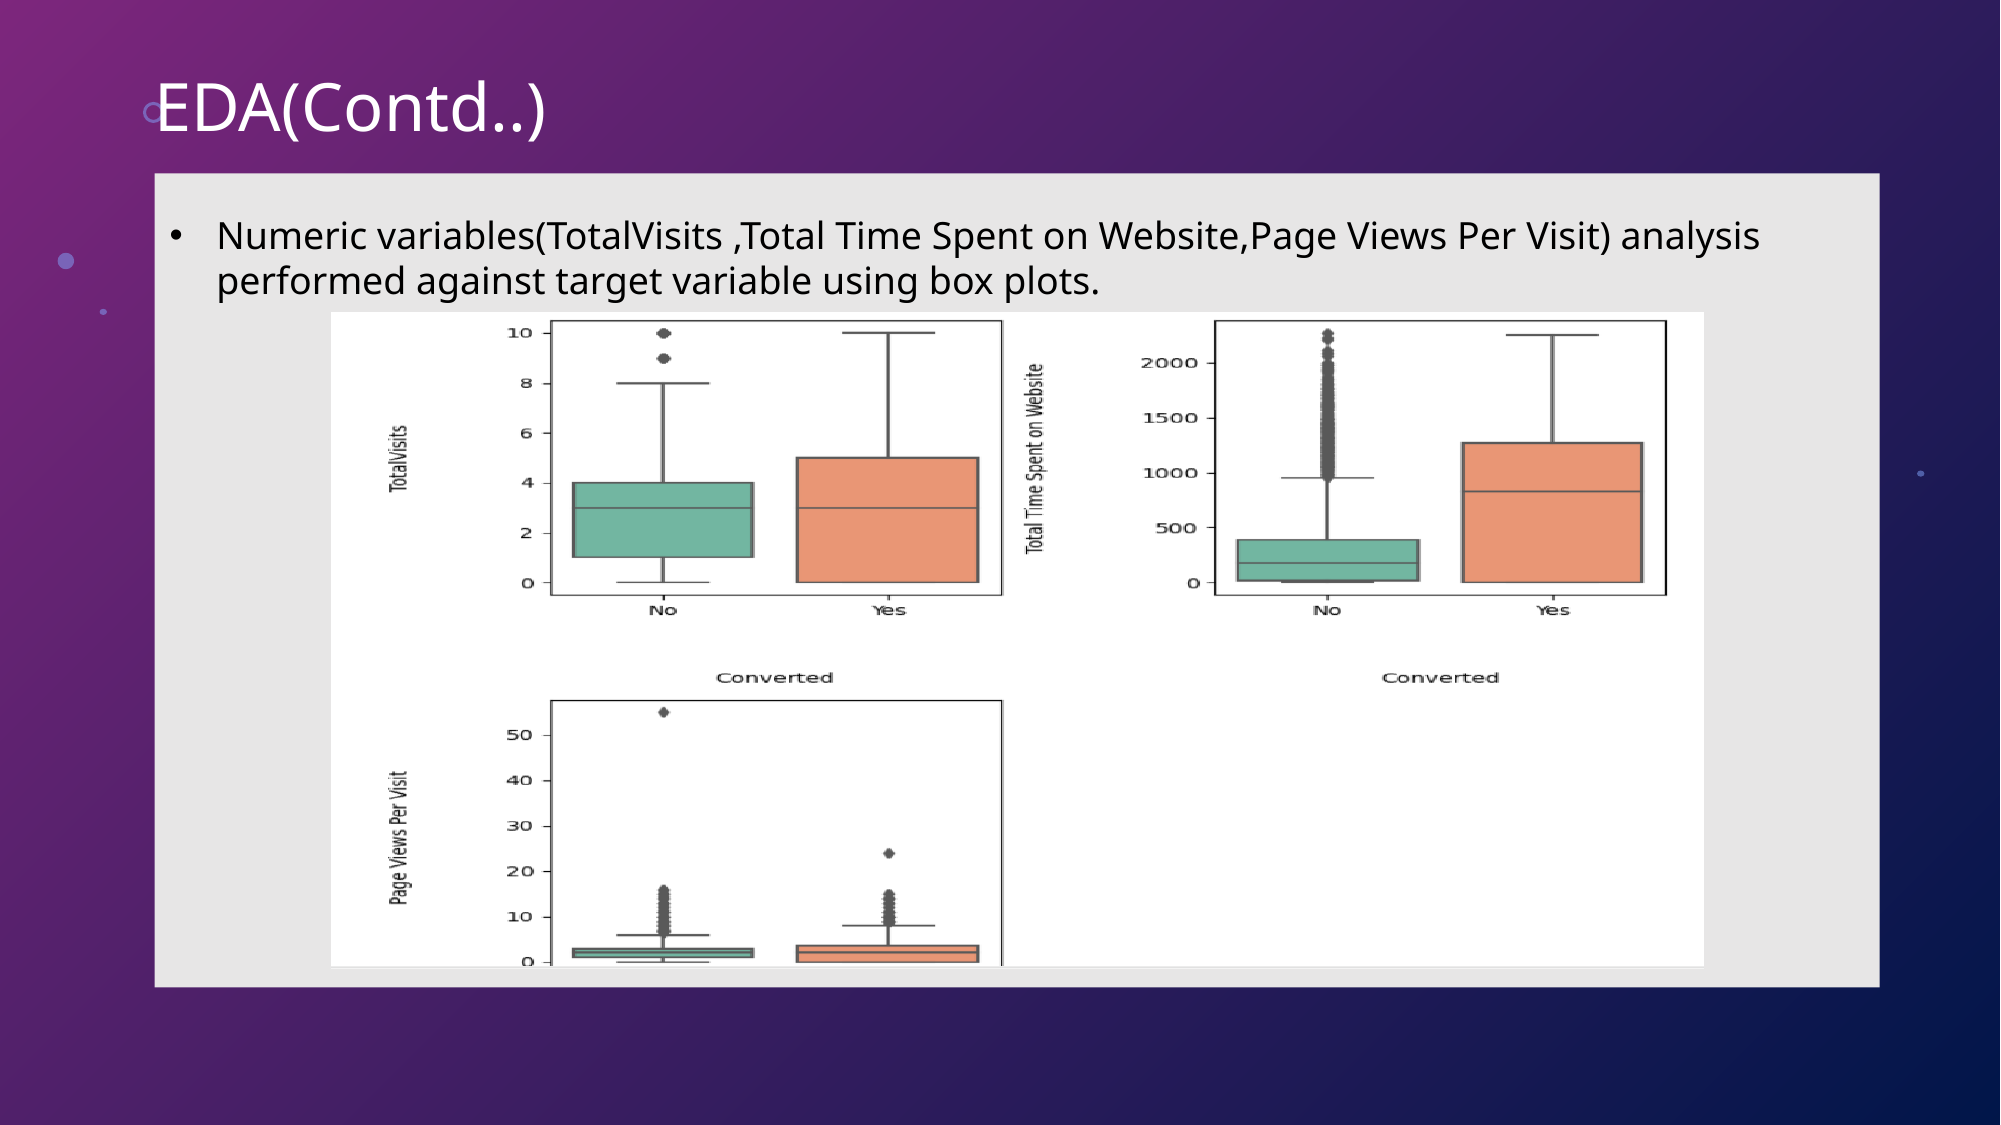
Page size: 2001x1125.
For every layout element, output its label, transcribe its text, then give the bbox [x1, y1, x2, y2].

picture [330, 312, 1704, 969]
list Numeric variables(TotalVisits ,Total Time Spent on Website,Page Views Per Visit) analysis performed against target variable using box plots. [154, 173, 1880, 988]
title EDA(Contd..) [139, 59, 1865, 160]
